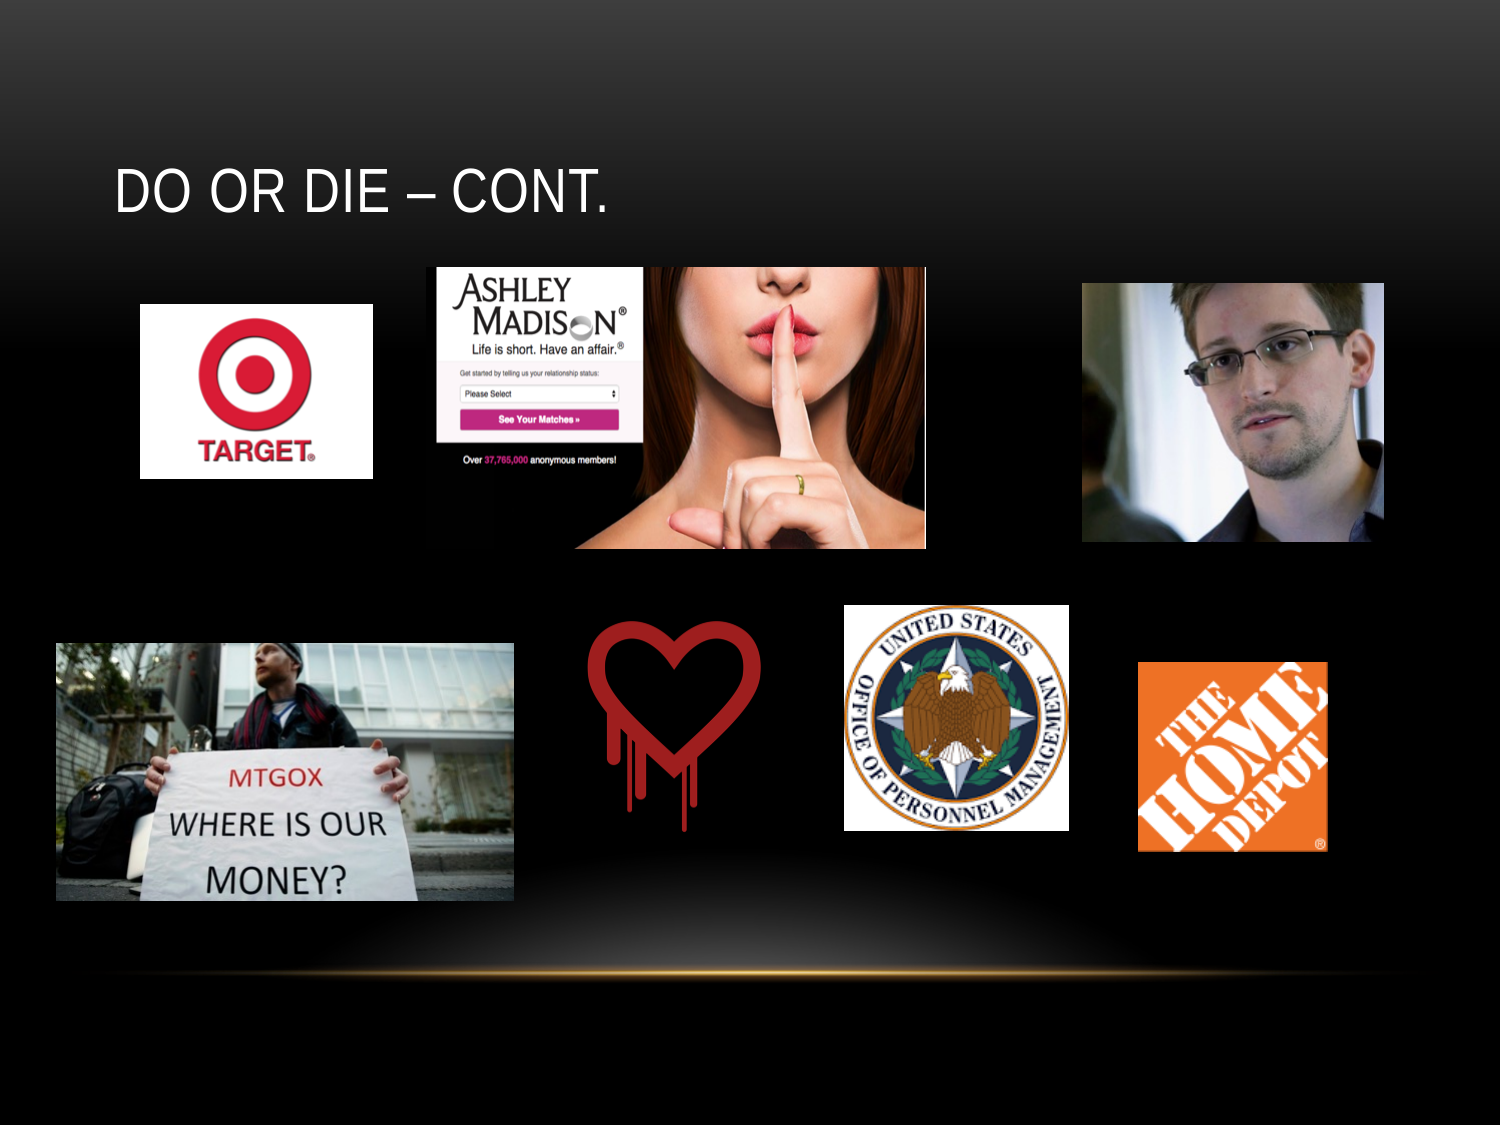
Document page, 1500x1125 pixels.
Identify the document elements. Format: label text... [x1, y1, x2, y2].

title Do or die – Cont. [99, 45, 1400, 233]
picture [0, 0, 1500, 1125]
